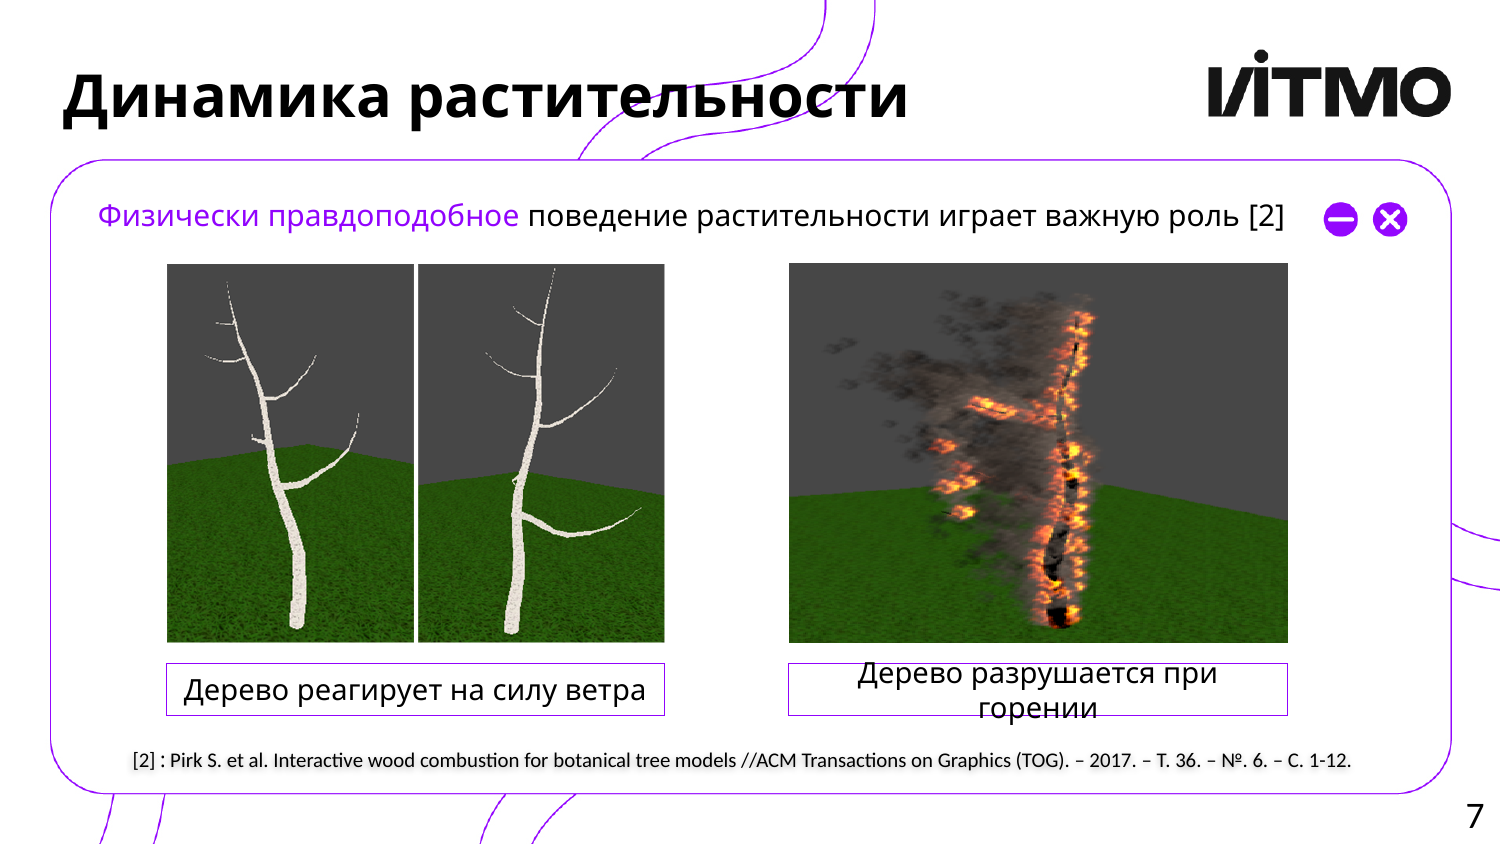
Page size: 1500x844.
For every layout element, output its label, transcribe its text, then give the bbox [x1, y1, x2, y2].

picture [0, 0, 1500, 844]
text_box [2] : Pirk S. et al. Interactive wood combustion for botanical tree models //ACM Transactions on Graphics (TOG). – 2017. – Т. 36. – №. 6. – С. 1-12. [84, 738, 1401, 780]
text_box Дерево реагирует на силу ветра [166, 663, 665, 716]
text_box Дерево разрушается при горении [788, 663, 1288, 716]
text_box 7 [1450, 783, 1500, 844]
title Динамика растительности [48, 50, 1195, 137]
list Физически правдоподобное поведение растительности играет важную роль [2] [82, 169, 1307, 257]
